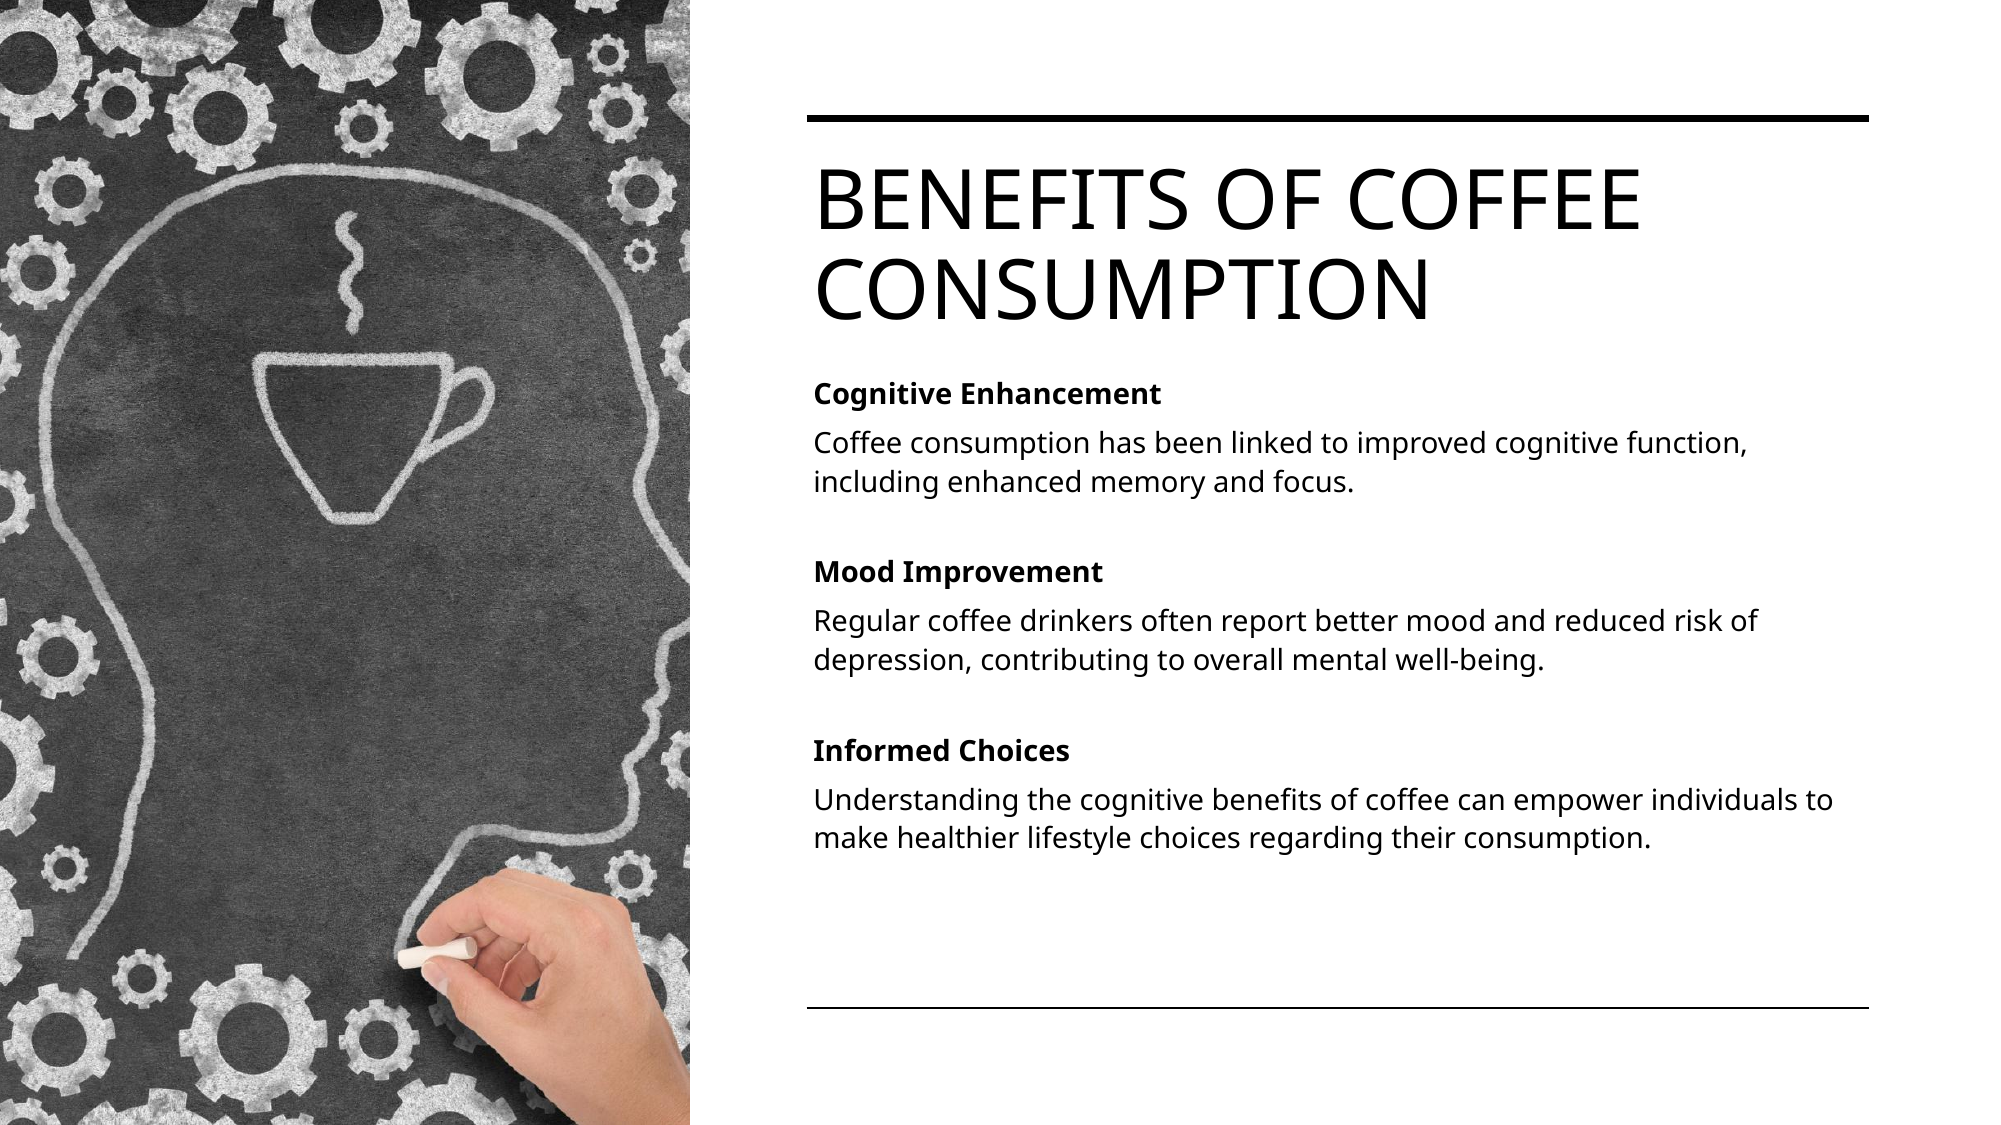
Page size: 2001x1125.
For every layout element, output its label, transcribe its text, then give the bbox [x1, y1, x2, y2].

text_box [690, 0, 2000, 1125]
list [0, 0, 690, 1125]
list Cognitive Enhancement Coffee consumption has been linked to improved cognitive function, including enhanced memory and focus. Mood Improvement Regular coffee drinkers often report better mood and reduced risk of depression, contributing to overall mental well-being. Informed Choices Understanding the cognitive benefits of coffee can empower individuals to make healthier lifestyle choices regarding their consumption. [798, 364, 1886, 978]
title Benefits of Coffee Consumption [798, 149, 1886, 364]
